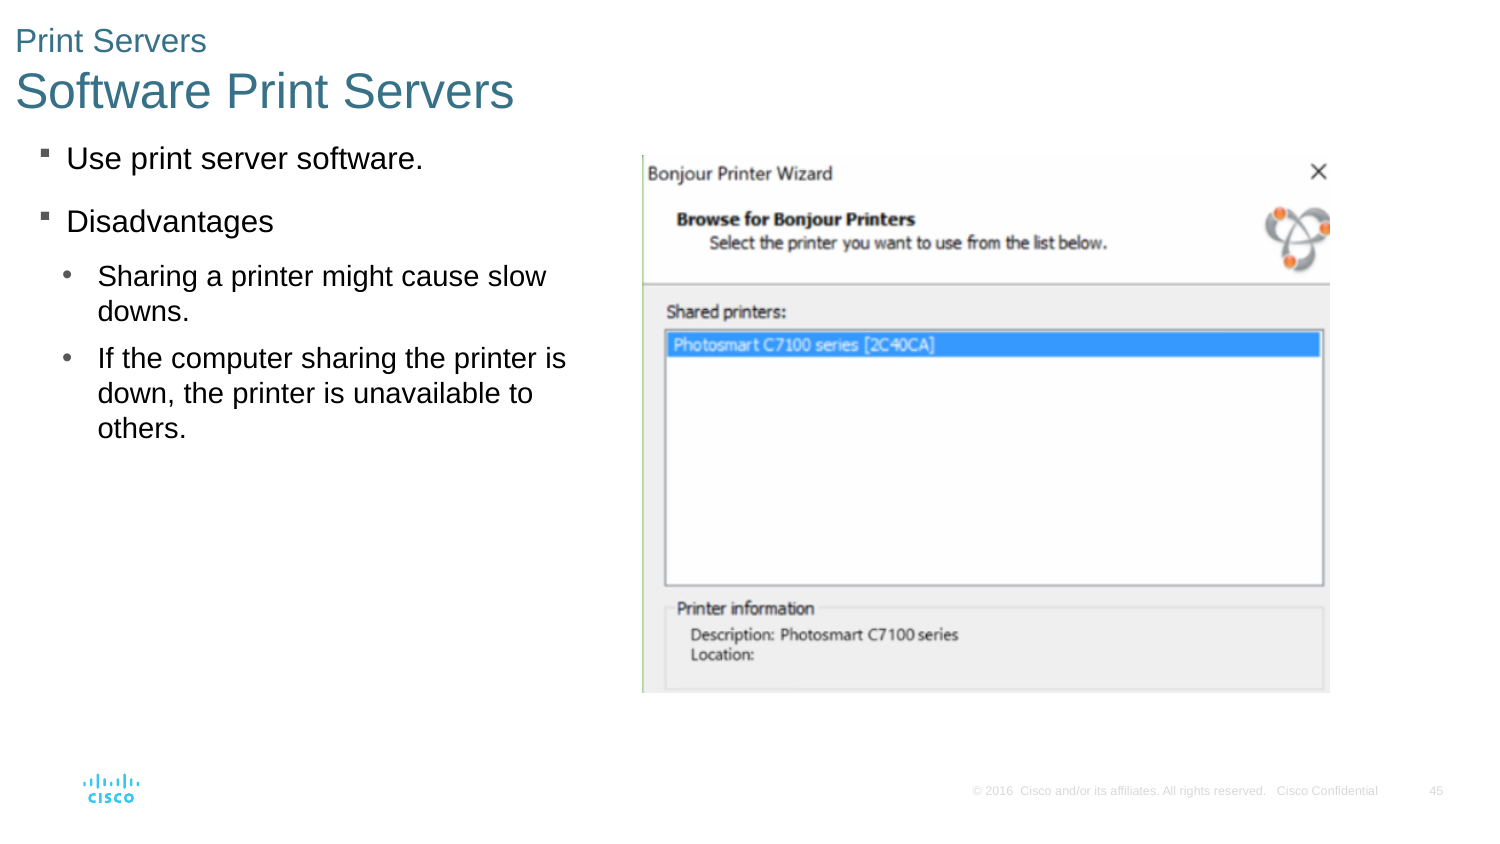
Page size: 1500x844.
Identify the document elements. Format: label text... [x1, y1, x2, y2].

picture [641, 155, 1330, 693]
list Use print server software. Disadvantages Sharing a printer might cause slow downs. If the computer sharing the printer is down, the printer is unavailable to others. [23, 131, 619, 813]
title Print Servers Software Print Servers [0, 6, 1500, 131]
